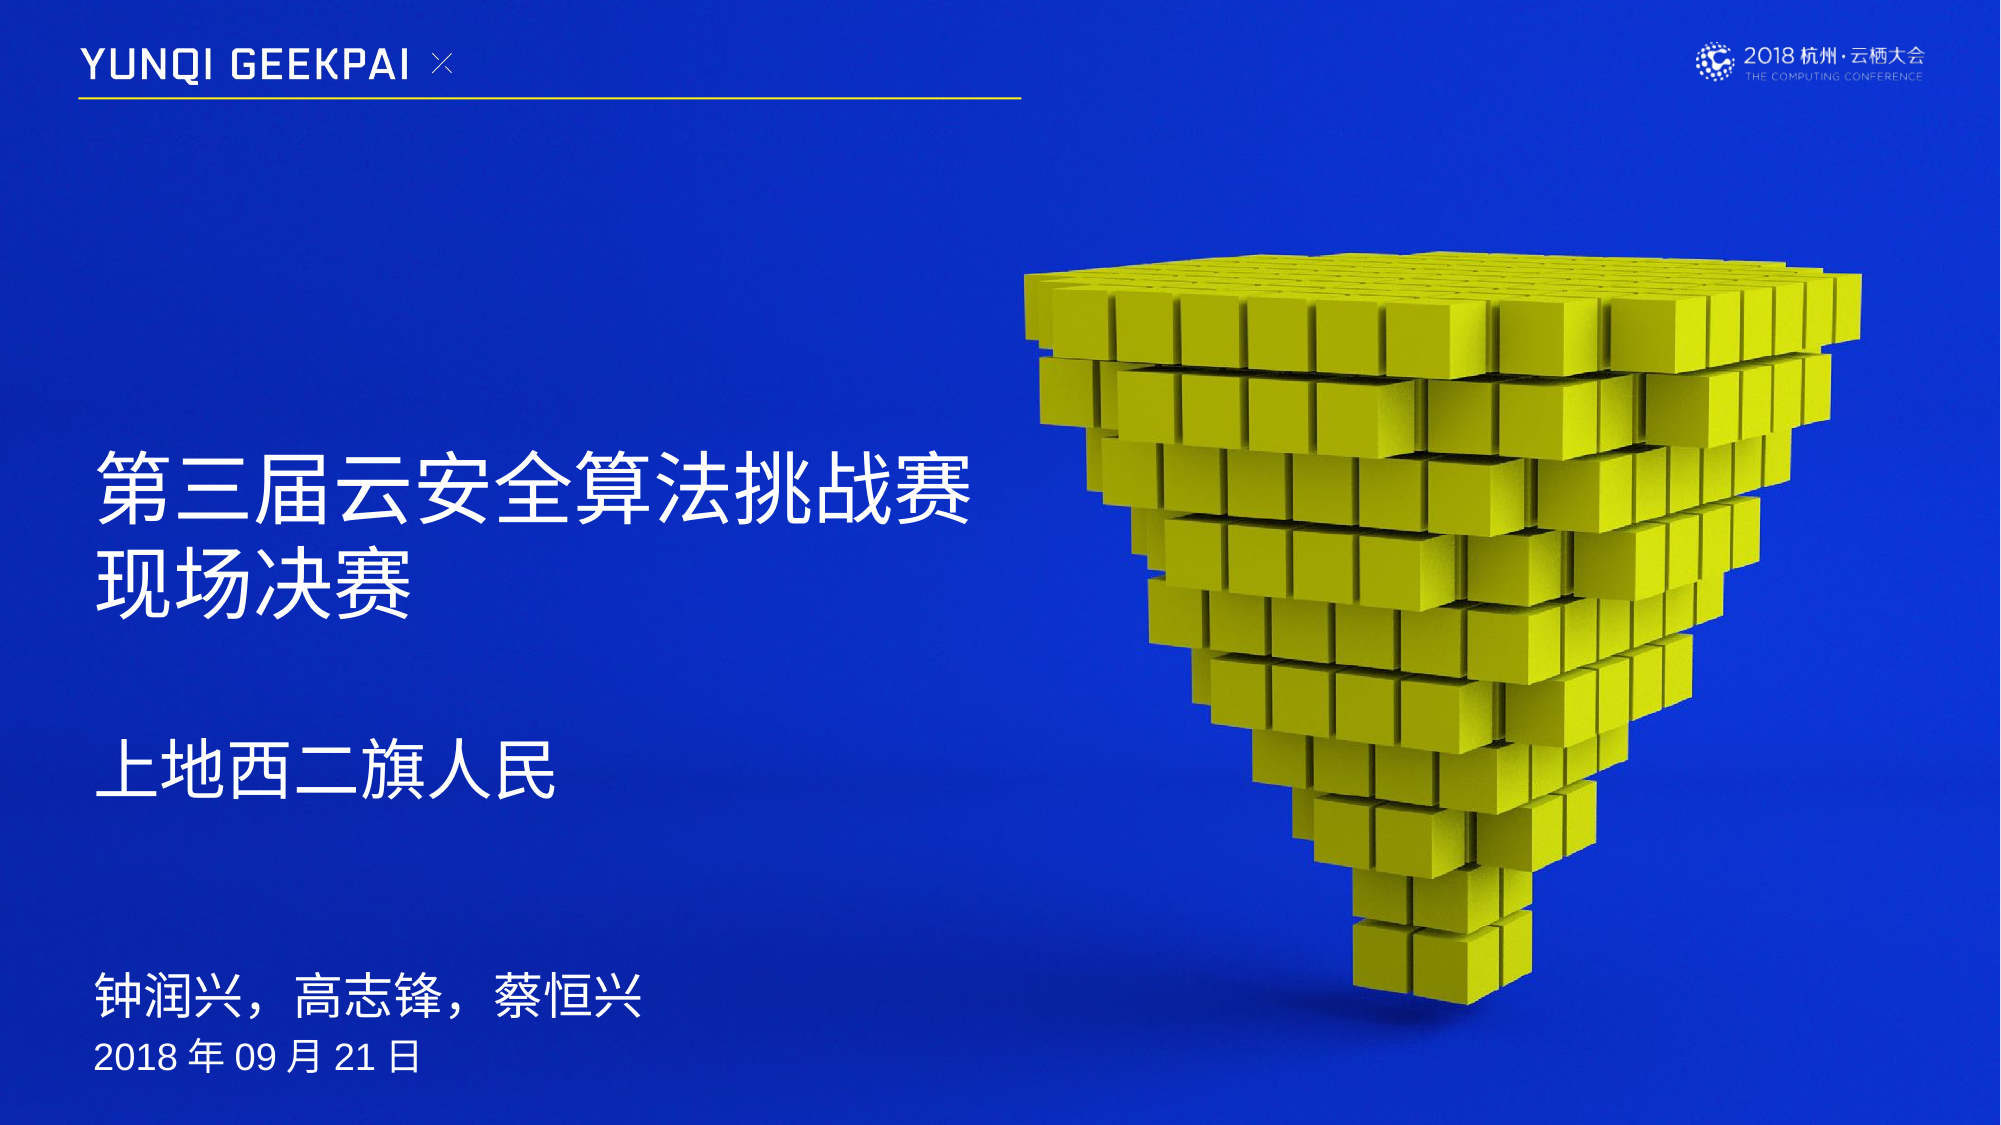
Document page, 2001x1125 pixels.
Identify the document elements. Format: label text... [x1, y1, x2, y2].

text_box 钟润兴，高志锋，蔡恒兴 [89, 961, 1230, 1028]
text_box 上地西二旗人民 [89, 724, 1230, 812]
text_box 第三届云安全算法挑战赛 现场决赛 [89, 434, 1230, 634]
picture [0, 0, 2001, 1125]
text_box 2018年09月21日 [89, 1028, 1230, 1083]
